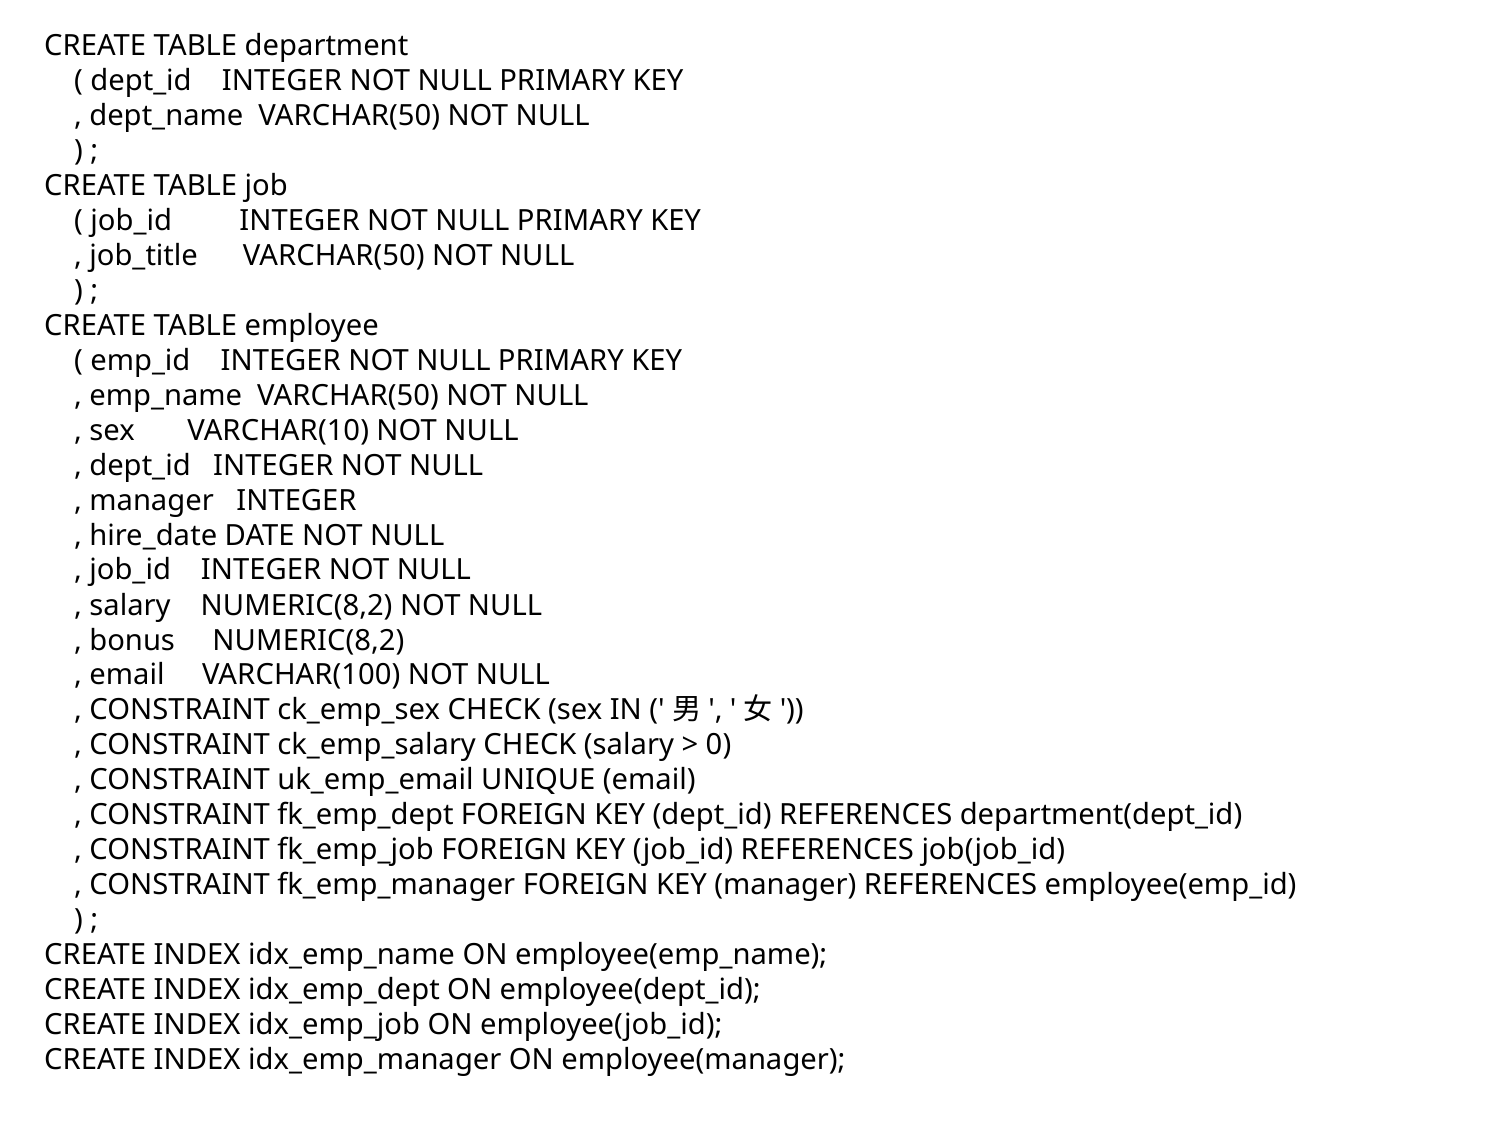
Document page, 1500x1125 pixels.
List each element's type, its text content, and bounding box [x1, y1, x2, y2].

text_box CREATE TABLE department ( dept_id INTEGER NOT NULL PRIMARY KEY , dept_name VARCHAR(50) NOT NULL ) ; CREATE TABLE job ( job_id INTEGER NOT NULL PRIMARY KEY , job_title VARCHAR(50) NOT NULL ) ; CREATE TABLE employee ( emp_id INTEGER NOT NULL PRIMARY KEY , emp_name VARCHAR(50) NOT NULL , sex VARCHAR(10) NOT NULL , dept_id INTEGER NOT NULL , manager INTEGER , hire_date DATE NOT NULL , job_id INTEGER NOT NULL , salary NUMERIC(8,2) NOT NULL , bonus NUMERIC(8,2) , email VARCHAR(100) NOT NULL , CONSTRAINT ck_emp_sex CHECK (sex IN ('男', '女')) , CONSTRAINT ck_emp_salary CHECK (salary > 0) , CONSTRAINT uk_emp_email UNIQUE (email) , CONSTRAINT fk_emp_dept FOREIGN KEY (dept_id) REFERENCES department(dept_id) , CONSTRAINT fk_emp_job FOREIGN KEY (job_id) REFERENCES job(job_id) , CONSTRAINT fk_emp_manager FOREIGN KEY (manager) REFERENCES employee(emp_id) ) ; CREATE INDEX idx_emp_name ON employee(emp_name); CREATE INDEX idx_emp_dept ON employee(dept_id); CREATE INDEX idx_emp_job ON employee(job_id); CREATE INDEX idx_emp_manager ON employee(manager); [29, 19, 1500, 1083]
